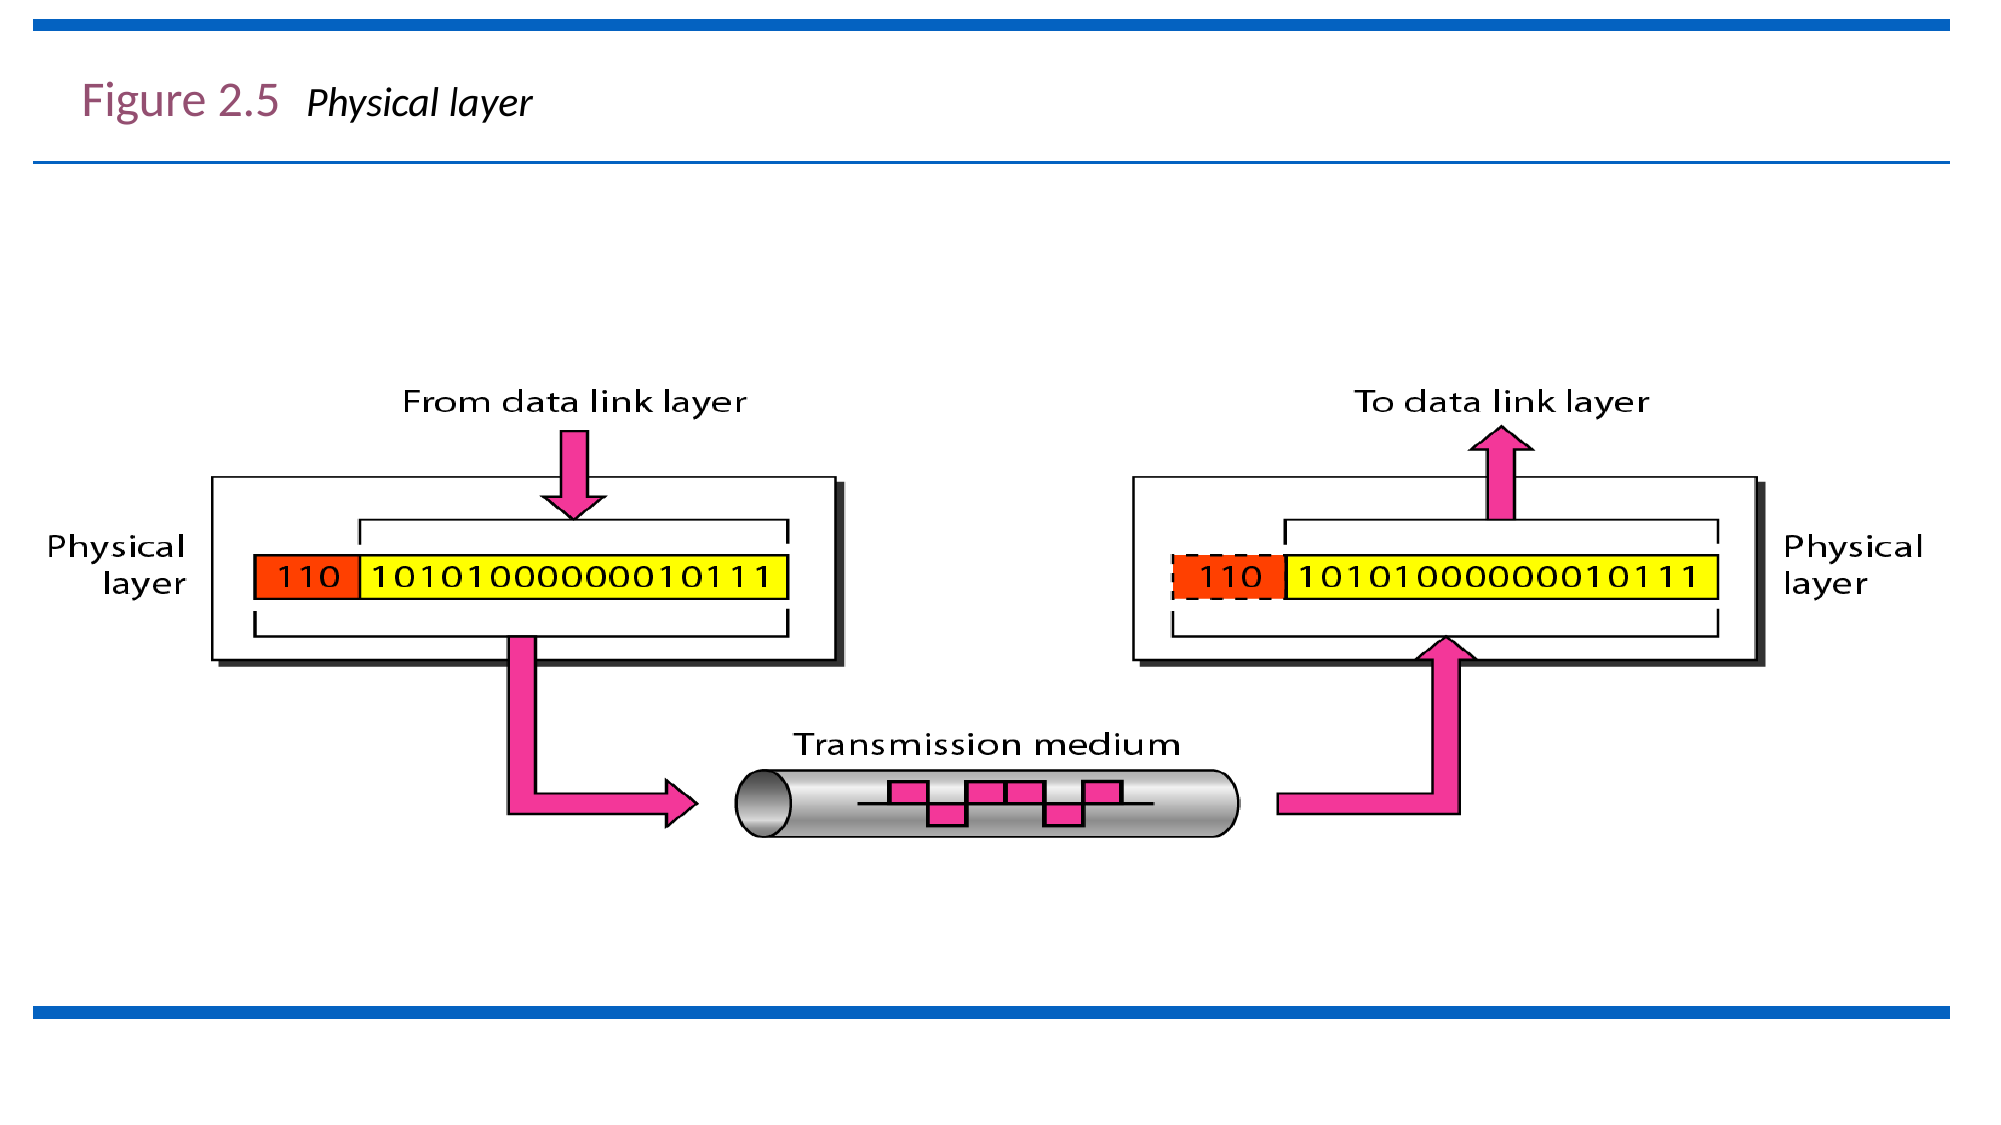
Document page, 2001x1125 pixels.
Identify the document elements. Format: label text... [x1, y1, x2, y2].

title Figure 2.5 Physical layer [79, 64, 535, 255]
text_box [49, 389, 1922, 838]
